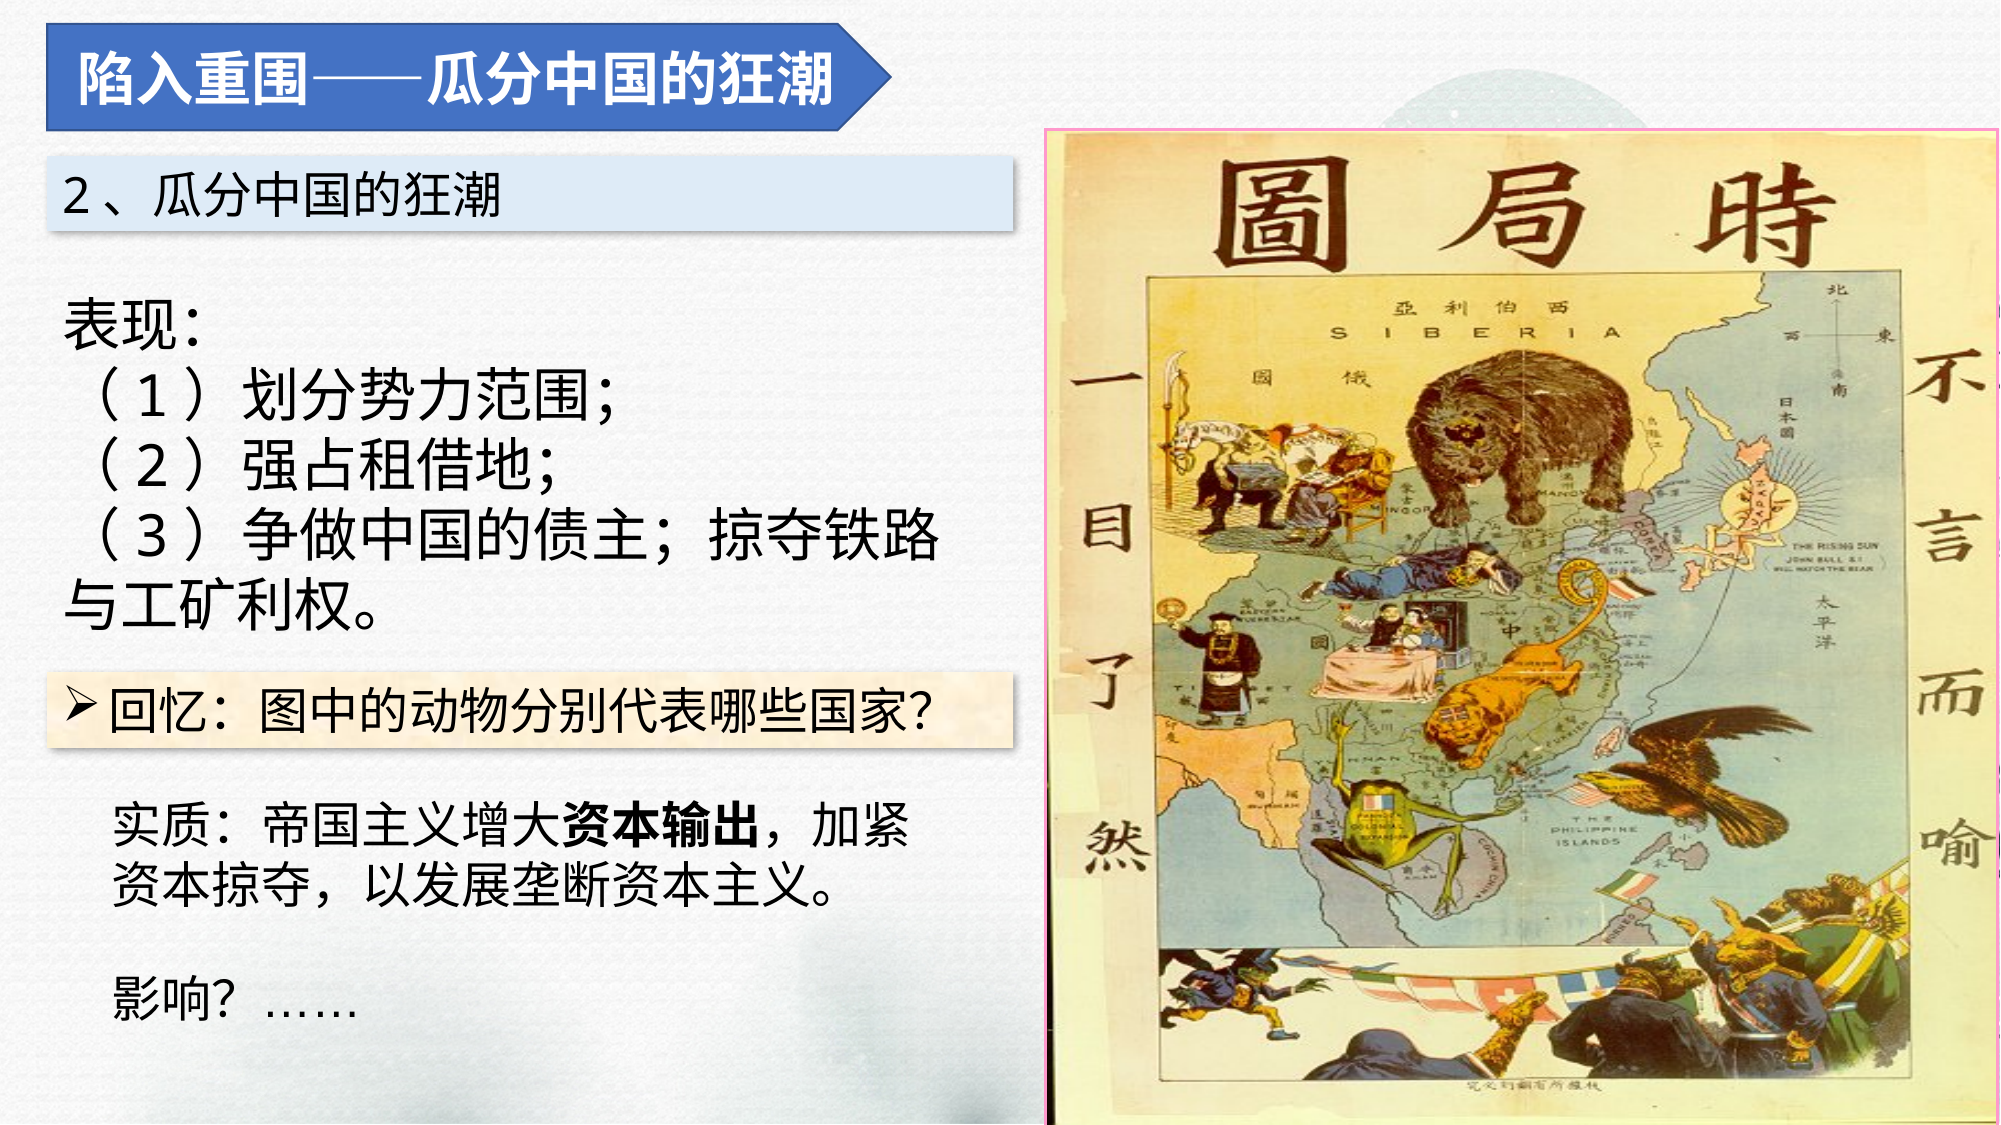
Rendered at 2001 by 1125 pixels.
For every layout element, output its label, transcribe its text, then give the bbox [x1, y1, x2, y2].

text_box 2、瓜分中国的狂潮 [47, 156, 1014, 231]
text_box 陷入重围——瓜分中国的狂潮 [46, 22, 893, 132]
picture [0, 0, 2001, 1125]
text_box 影响？…… [96, 959, 405, 1035]
text_box 表现： （1）划分势力范围； （2）强占租借地； （3）争做中国的债主；掠夺铁路与工矿利权。 [47, 280, 1014, 646]
text_box 回忆：图中的动物分别代表哪些国家？ [47, 672, 1014, 748]
text_box 实质：帝国主义增大资本输出，加紧资本掠夺，以发展垄断资本主义。 [96, 785, 971, 921]
picture [1047, 131, 1997, 1125]
